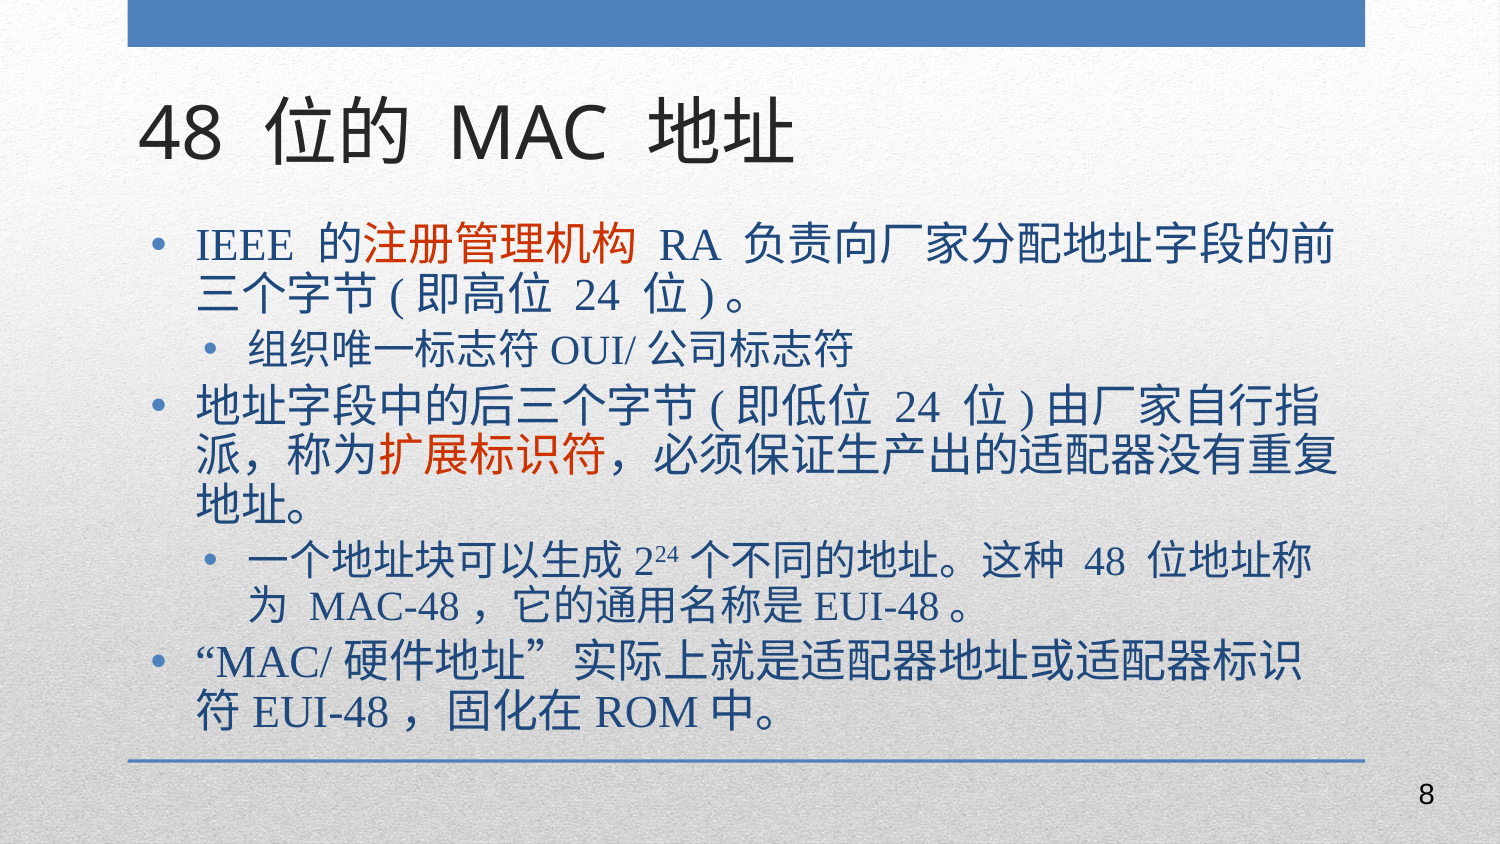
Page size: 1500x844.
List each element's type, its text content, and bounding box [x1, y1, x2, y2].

picture [0, 0, 1500, 844]
list IEEE 的注册管理机构 RA 负责向厂家分配地址字段的前三个字节(即高位 24 位)。 组织唯一标志符OUI/公司标志符 地址字段中的后三个字节(即低位 24 位)由厂家自行指派，称为扩展标识符，必须保证生产出的适配器没有重复地址。 一个地址块可以生成224个不同的地址。这种 48 位地址称为 MAC-48，它的通用名称是EUI-48。 “MAC/硬件地址”实际上就是适配器地址或适配器标识符EUI-48，固化在ROM中。 [135, 209, 1364, 750]
text_box 8 [1074, 768, 1450, 827]
title 48 位的 MAC 地址 [123, 41, 1401, 182]
